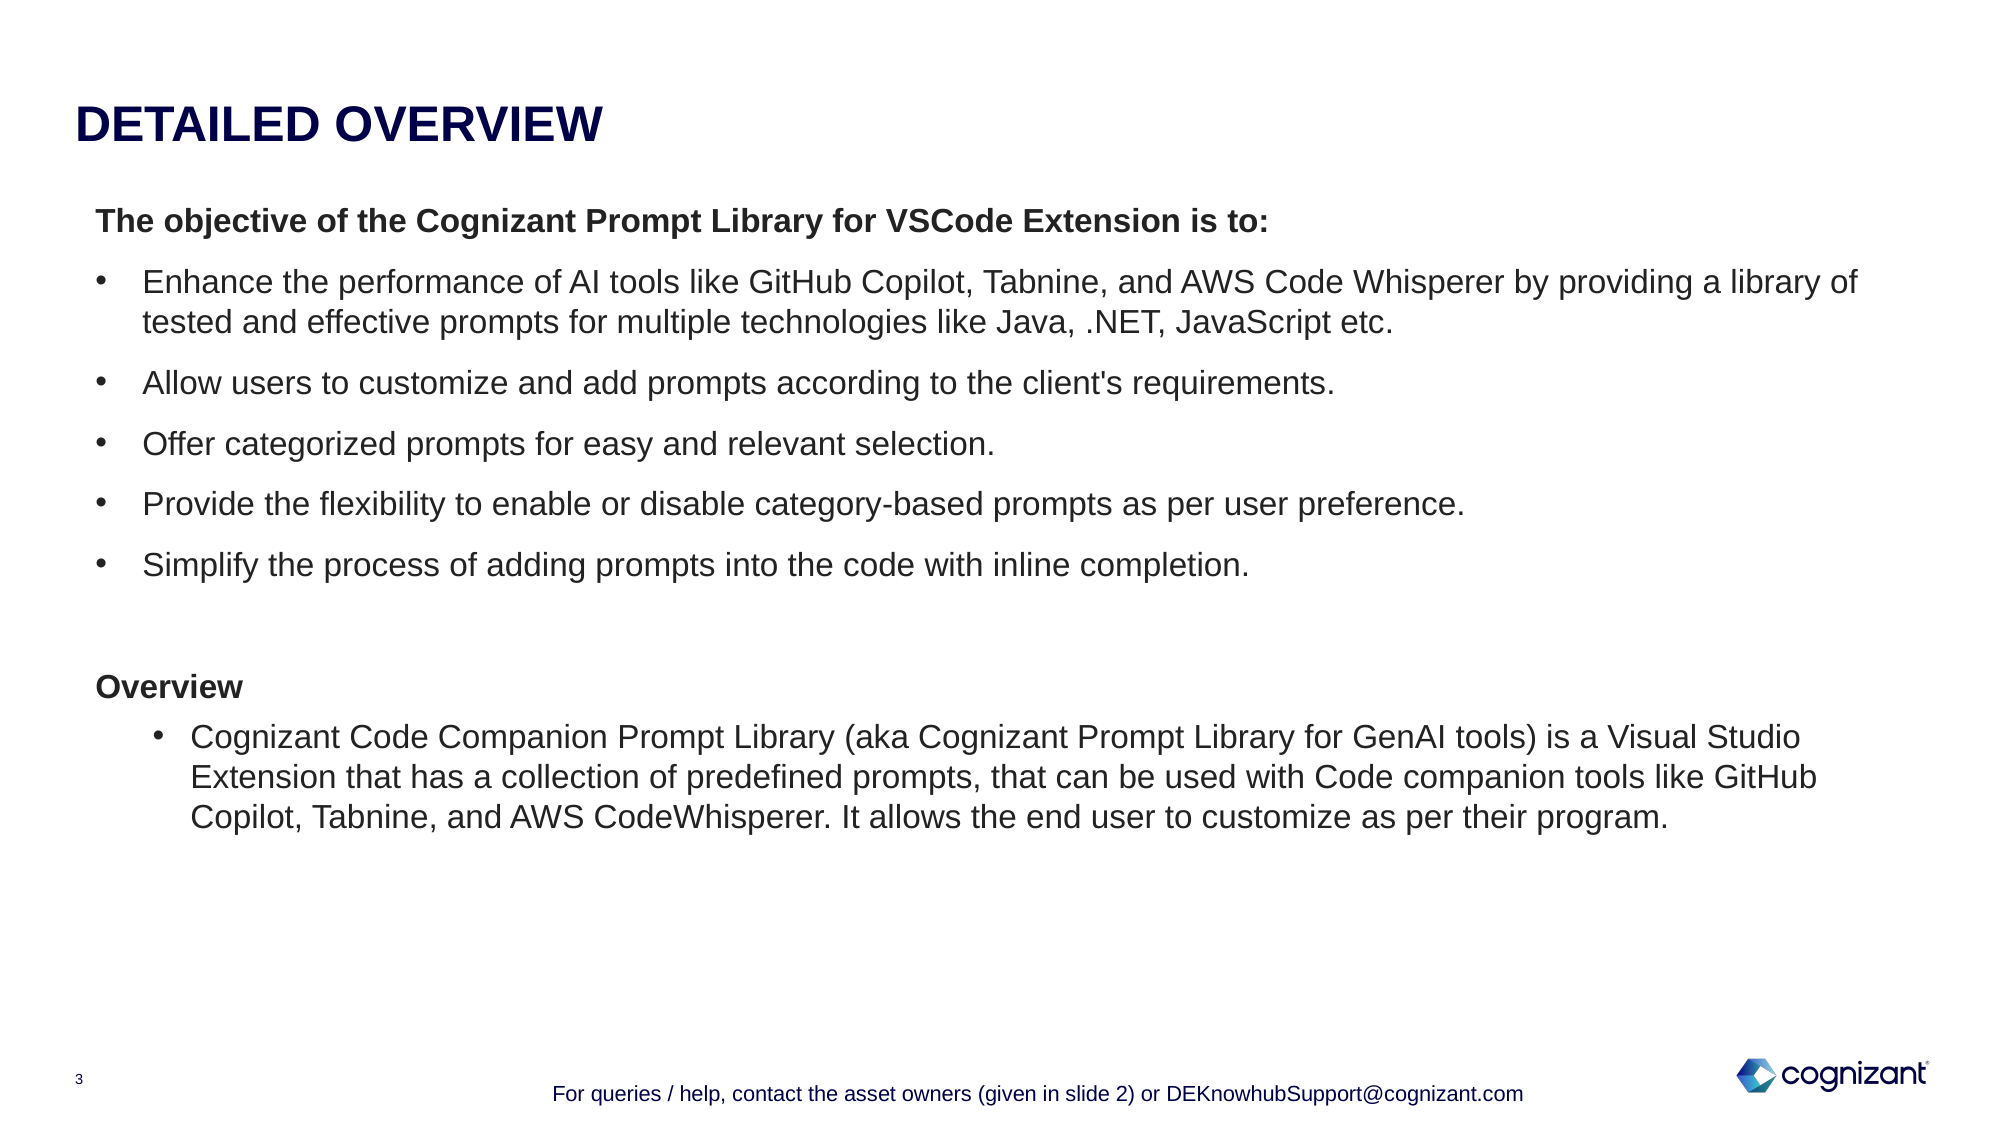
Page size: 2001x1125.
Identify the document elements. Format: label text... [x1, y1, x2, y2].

text_box For queries / help, contact the asset owners (given in slide 2) or DEKnowhubSupport@cognizant.com [403, 1079, 1675, 1106]
title DETAILED OVERVIEW [75, 91, 1848, 142]
list The objective of the Cognizant Prompt Library for VSCode Extension is to: Enhance the performance of AI tools like GitHub Copilot, Tabnine, and AWS Code Whisperer by providing a library of tested and effective prompts for multiple technologies like Java, .NET, JavaScript etc. Allow users to customize and add prompts according to the client's requirements. Offer categorized prompts for easy and relevant selection. Provide the flexibility to enable or disable category-based prompts as per user preference. Simplify the process of adding prompts into the code with inline completion. Overview Cognizant Code Companion Prompt Library (aka Cognizant Prompt Library for GenAI tools) is a Visual Studio Extension that has a collection of predefined prompts, that can be used with Code companion tools like GitHub Copilot, Tabnine, and AWS CodeWhisperer. It allows the end user to customize as per their program. [95, 199, 1869, 629]
picture [1719, 1042, 1943, 1109]
slide_number 3 [75, 1056, 133, 1088]
